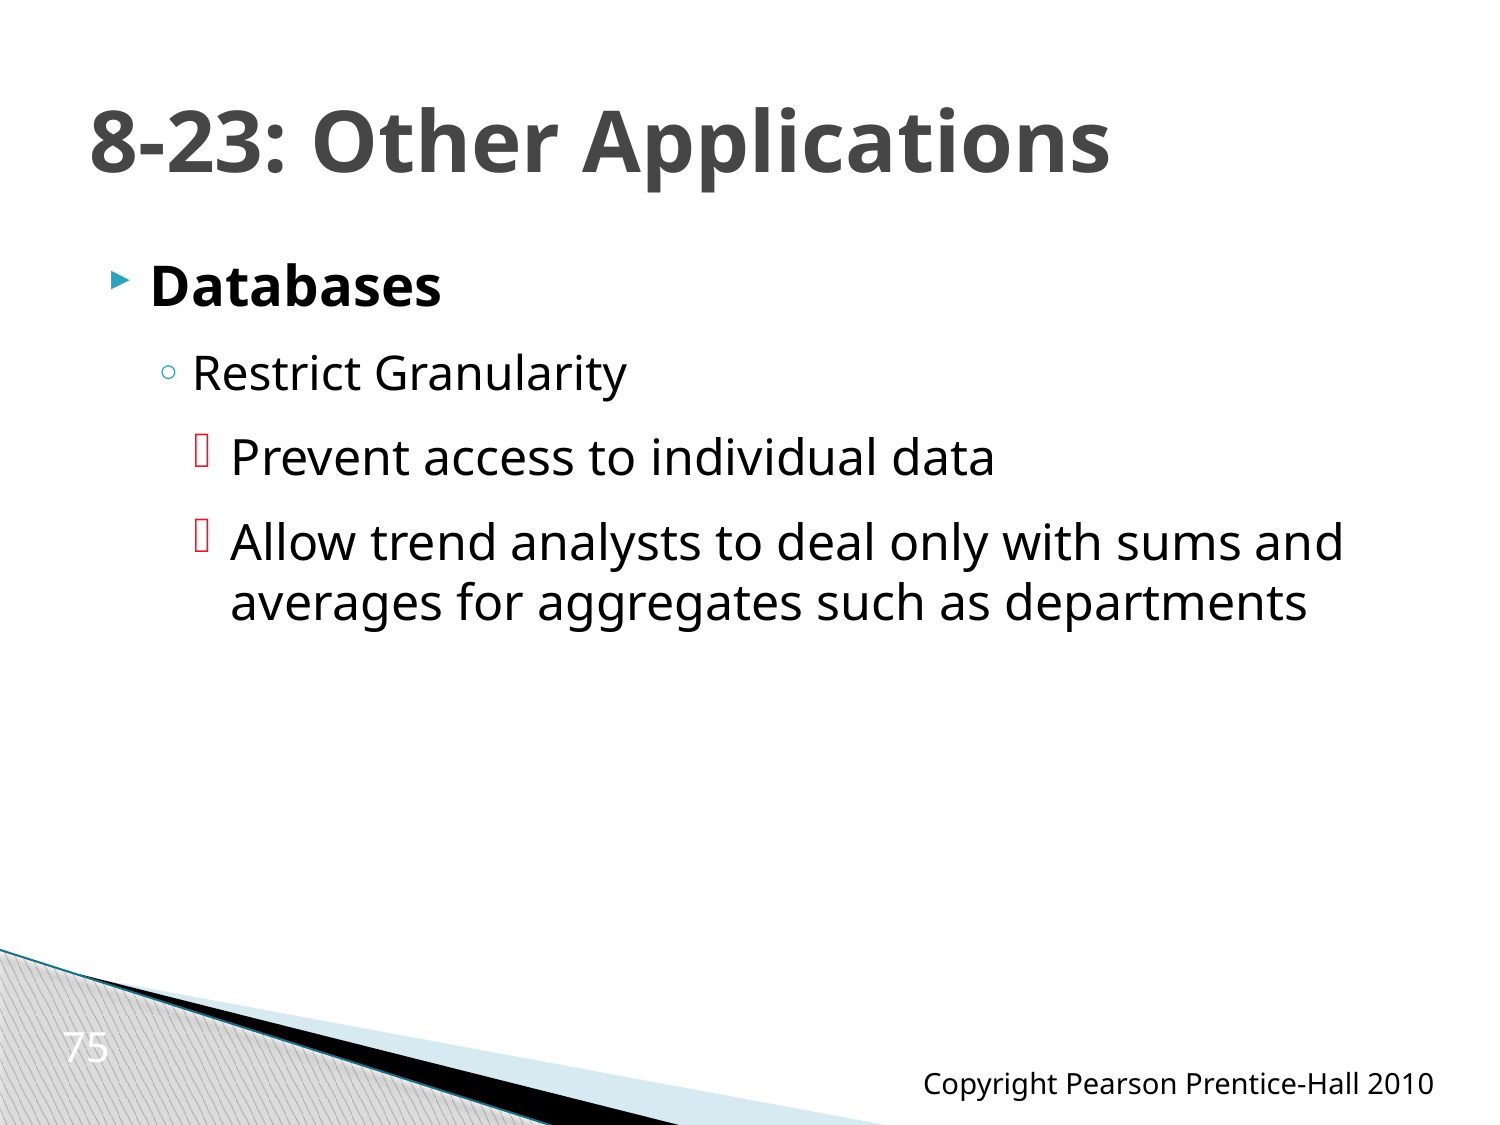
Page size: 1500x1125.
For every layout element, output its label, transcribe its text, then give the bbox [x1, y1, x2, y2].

footer Copyright Pearson Prentice-Hall 2010 [737, 1052, 1450, 1113]
slide_number 75 [0, 1025, 125, 1085]
list Databases Restrict Granularity Prevent access to individual data Allow trend analysts to deal only with sums and averages for aggregates such as departments [75, 242, 1425, 986]
title 8-23: Other Applications [75, 45, 1425, 233]
